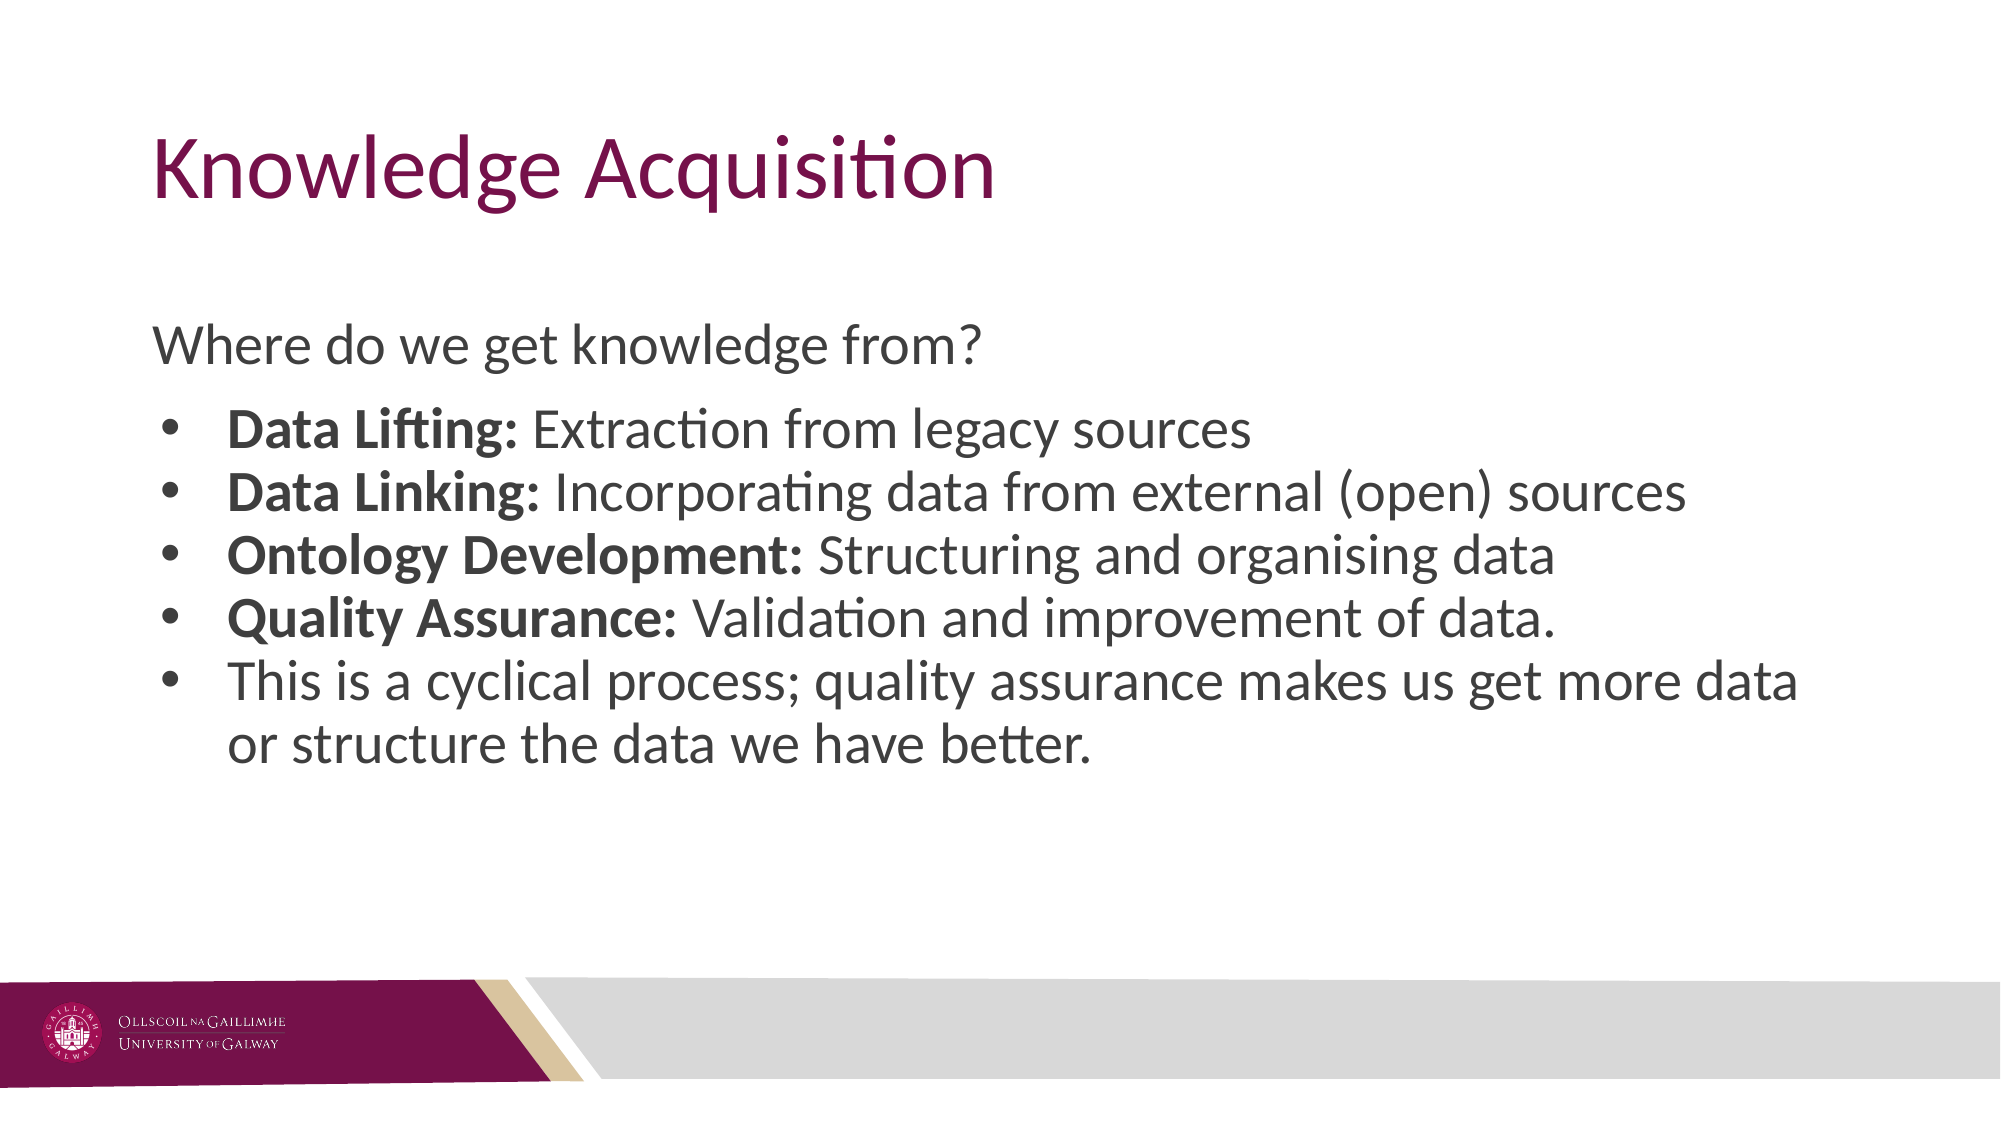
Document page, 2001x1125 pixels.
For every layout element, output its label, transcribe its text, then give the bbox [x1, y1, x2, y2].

picture [42, 1002, 285, 1063]
list Where do we get knowledge from? Data Lifting: Extraction from legacy sources Data Linking: Incorporating data from external (open) sources Ontology Development: Structuring and organising data Quality Assurance: Validation and improvement of data. This is a cyclical process; quality assurance makes us get more data or structure the data we have better. [137, 299, 1863, 925]
title Knowledge Acquisition [137, 59, 1863, 278]
